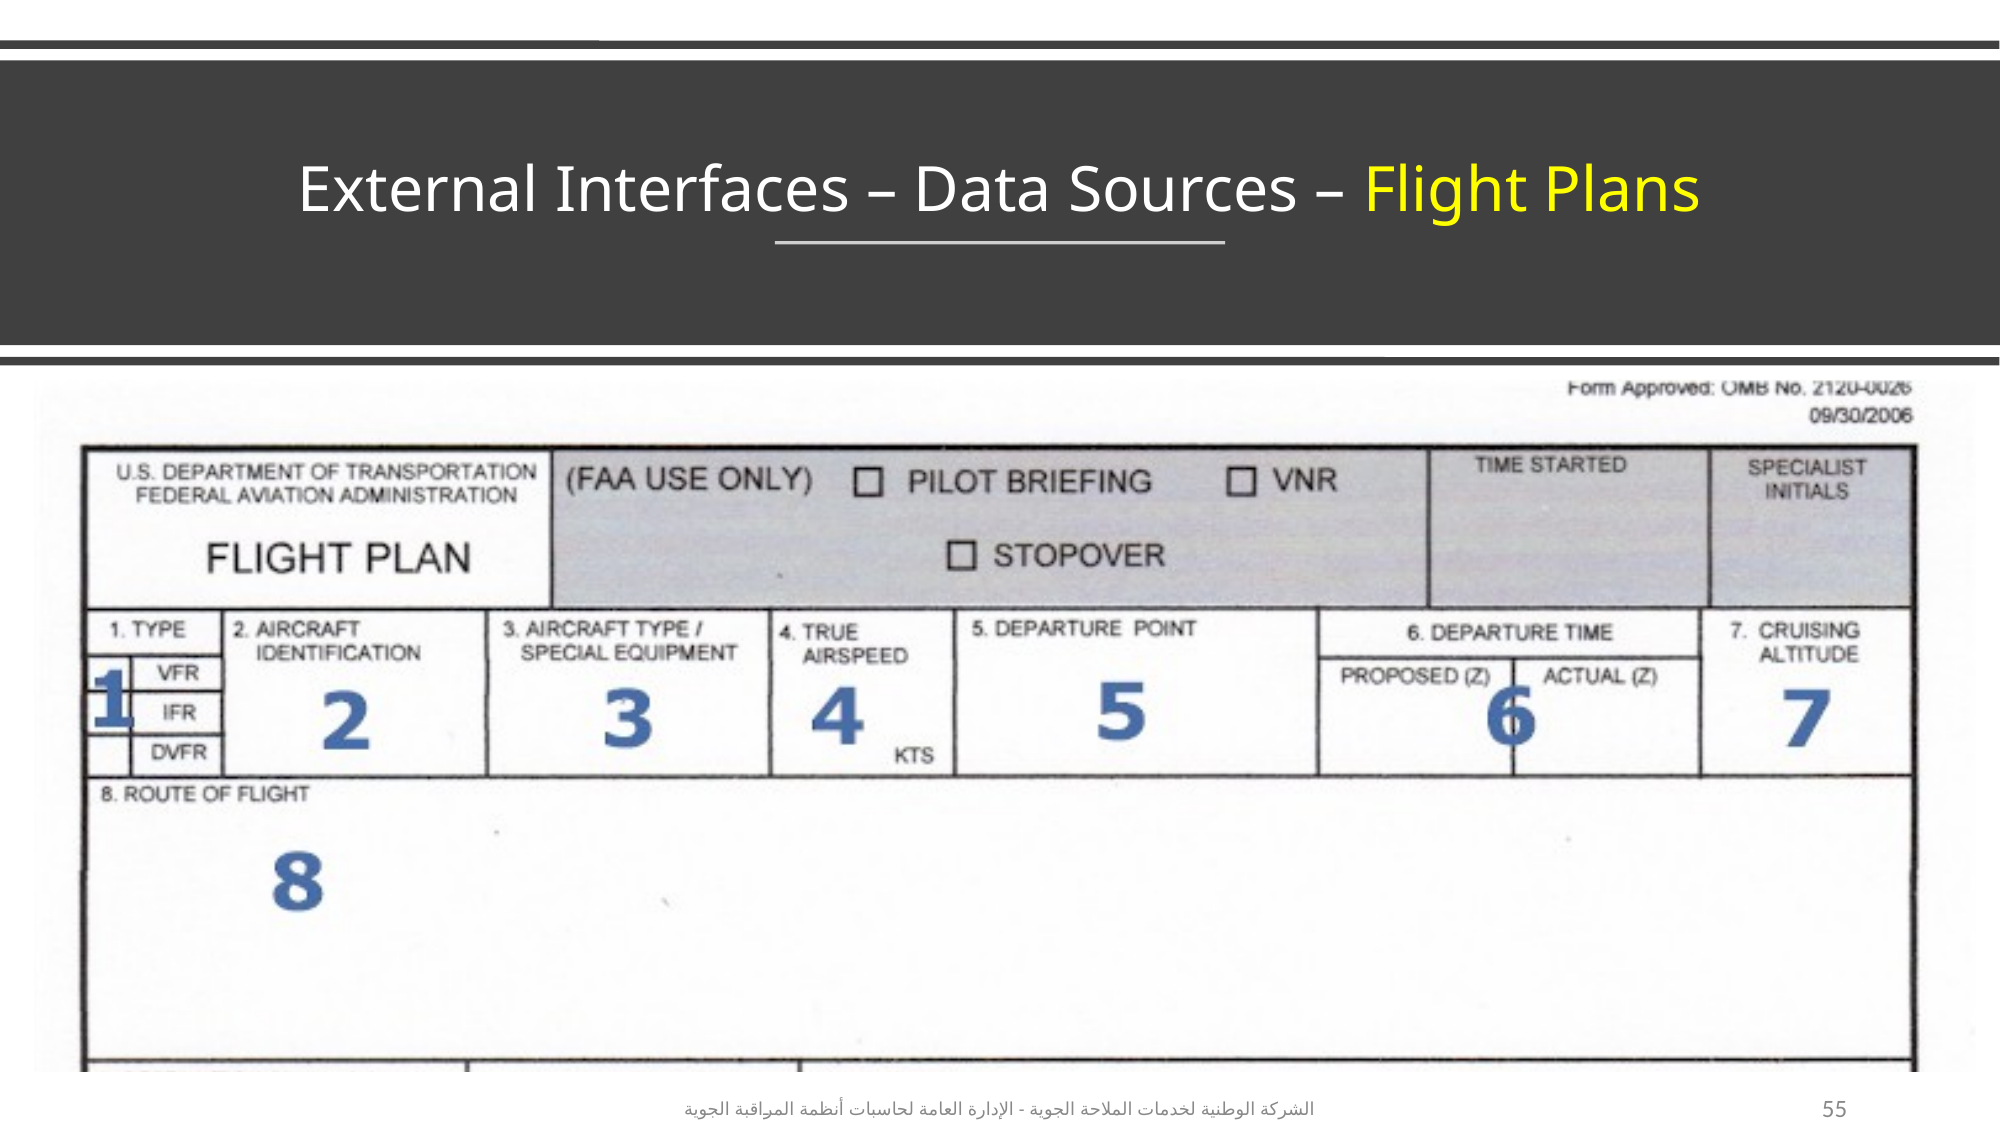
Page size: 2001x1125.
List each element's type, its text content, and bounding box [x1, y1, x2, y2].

slide_number 55 [1412, 1079, 1863, 1125]
footer الشركة الوطنية لخدمات الملاحة الجوية - الإدارة العامة لحاسبات أنظمة المراقبة الجوية [662, 1079, 1338, 1125]
text_box [0, 59, 2000, 346]
text_box External Interfaces – Data Sources – Flight Plans [86, 80, 1914, 233]
picture [34, 379, 1976, 1072]
